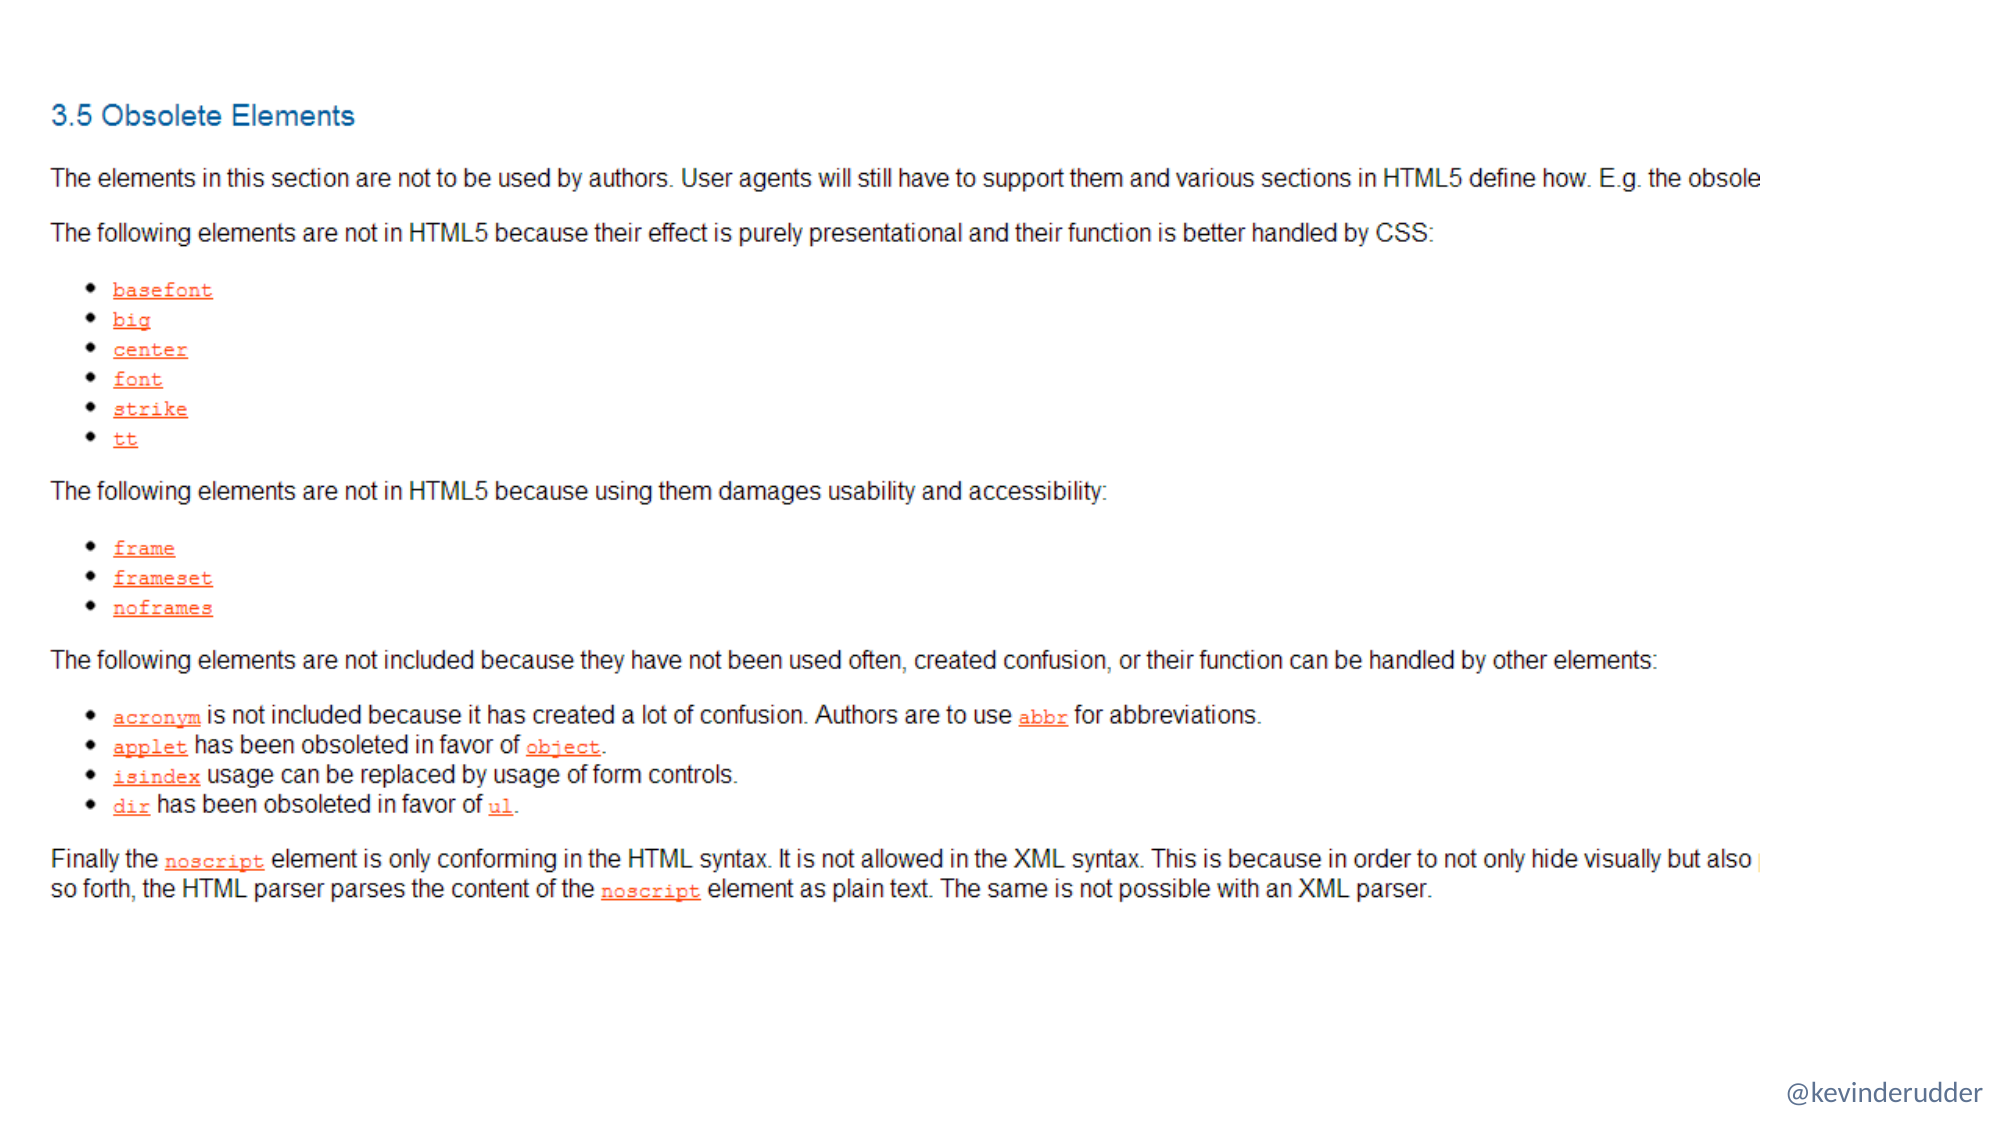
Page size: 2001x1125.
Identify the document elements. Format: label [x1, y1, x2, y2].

picture [29, 76, 1760, 921]
